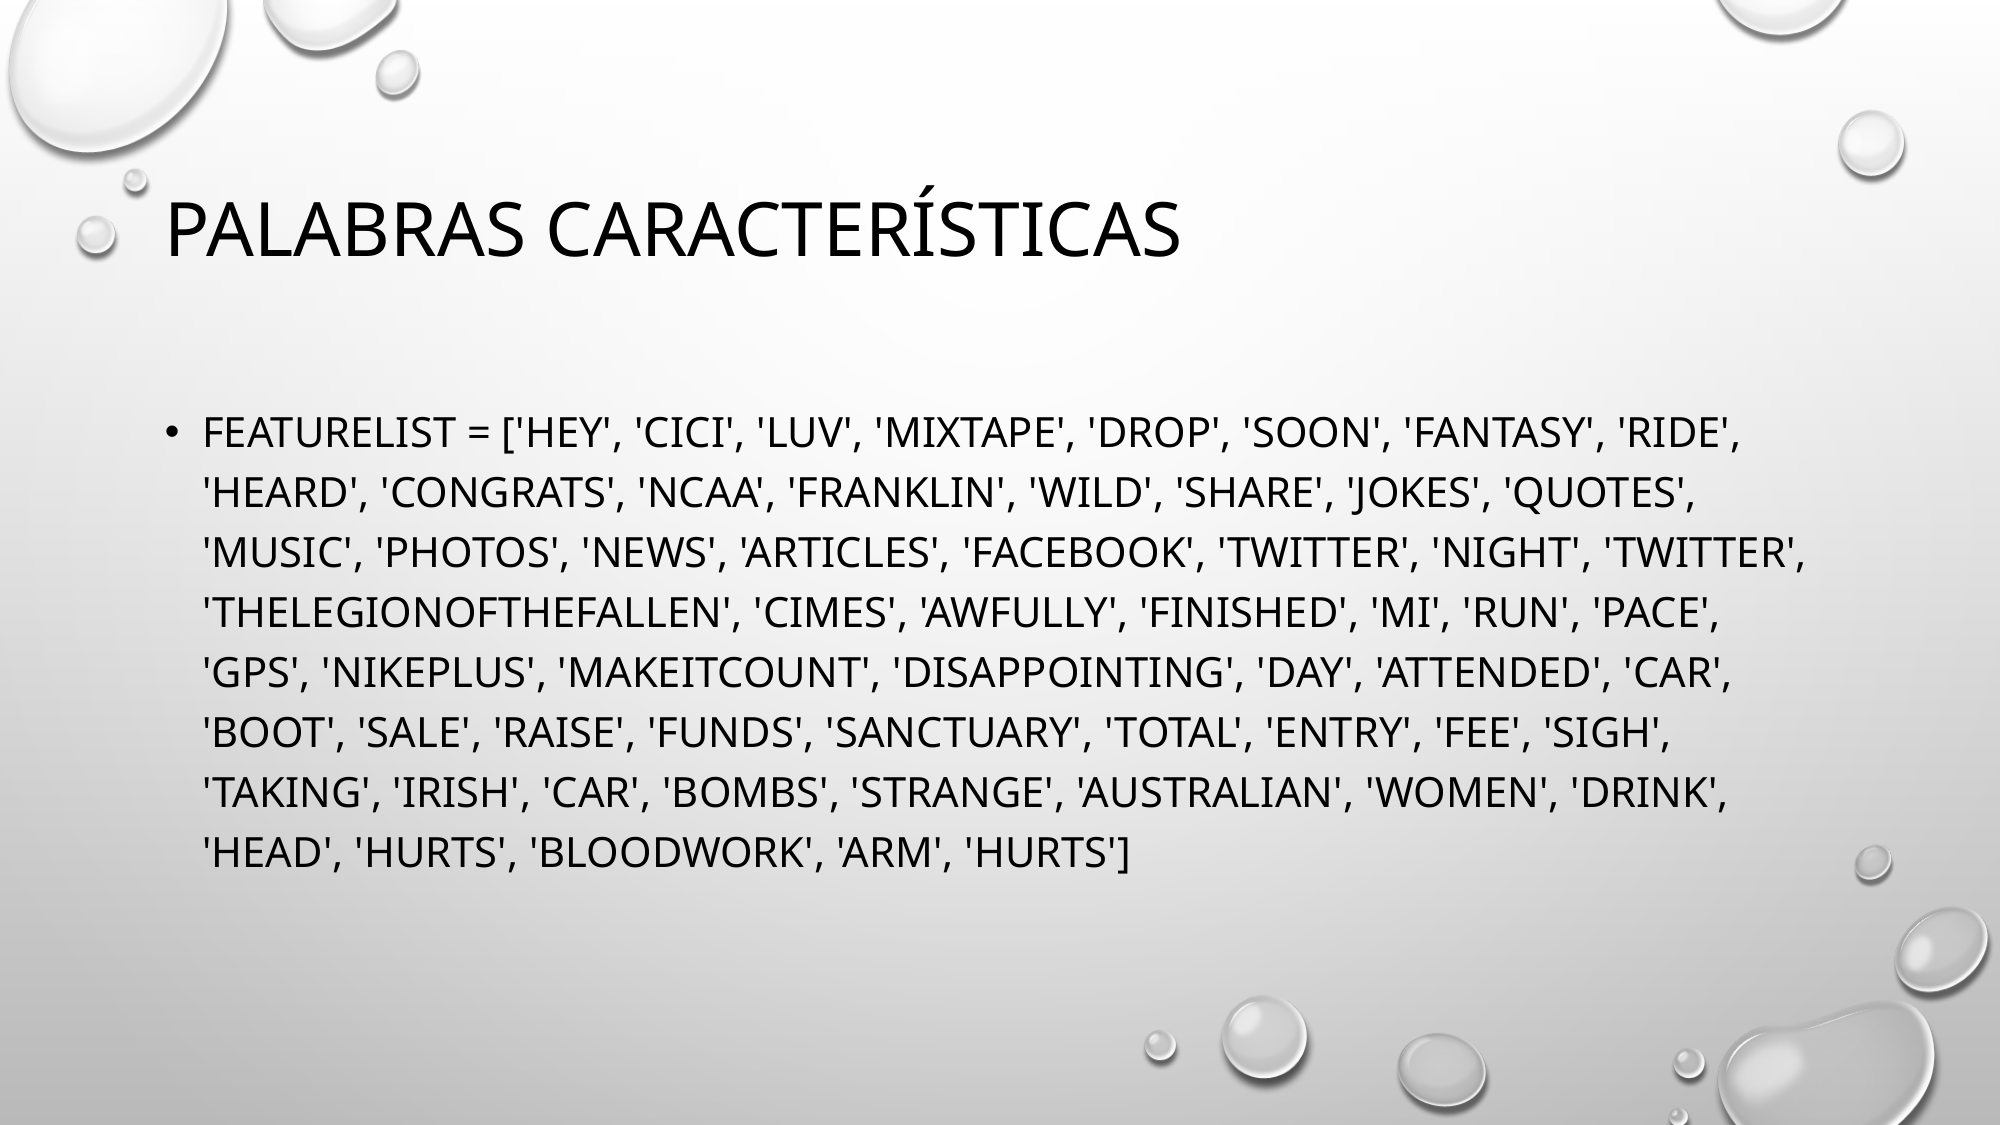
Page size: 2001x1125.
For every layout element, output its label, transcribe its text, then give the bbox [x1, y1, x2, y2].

picture [0, 0, 2000, 1125]
title Palabras características [149, 101, 1851, 364]
list featureList = ['hey', 'cici', 'luv', 'mixtape', 'drop', 'soon', 'fantasy', 'ride', 'heard', 'congrats', 'ncaa', 'franklin', 'wild', 'share', 'jokes', 'quotes', 'music', 'photos', 'news', 'articles', 'facebook', 'twitter', 'night', 'twitter', 'thelegionofthefallen', 'cimes', 'awfully', 'finished', 'mi', 'run', 'pace', 'gps', 'nikeplus', 'makeitcount', 'disappointing', 'day', 'attended', 'car', 'boot', 'sale', 'raise', 'funds', 'sanctuary', 'total', 'entry', 'fee', 'sigh', 'taking', 'irish', 'car', 'bombs', 'strange', 'australian', 'women', 'drink', 'head', 'hurts', 'bloodwork', 'arm', 'hurts'] [149, 388, 1850, 950]
